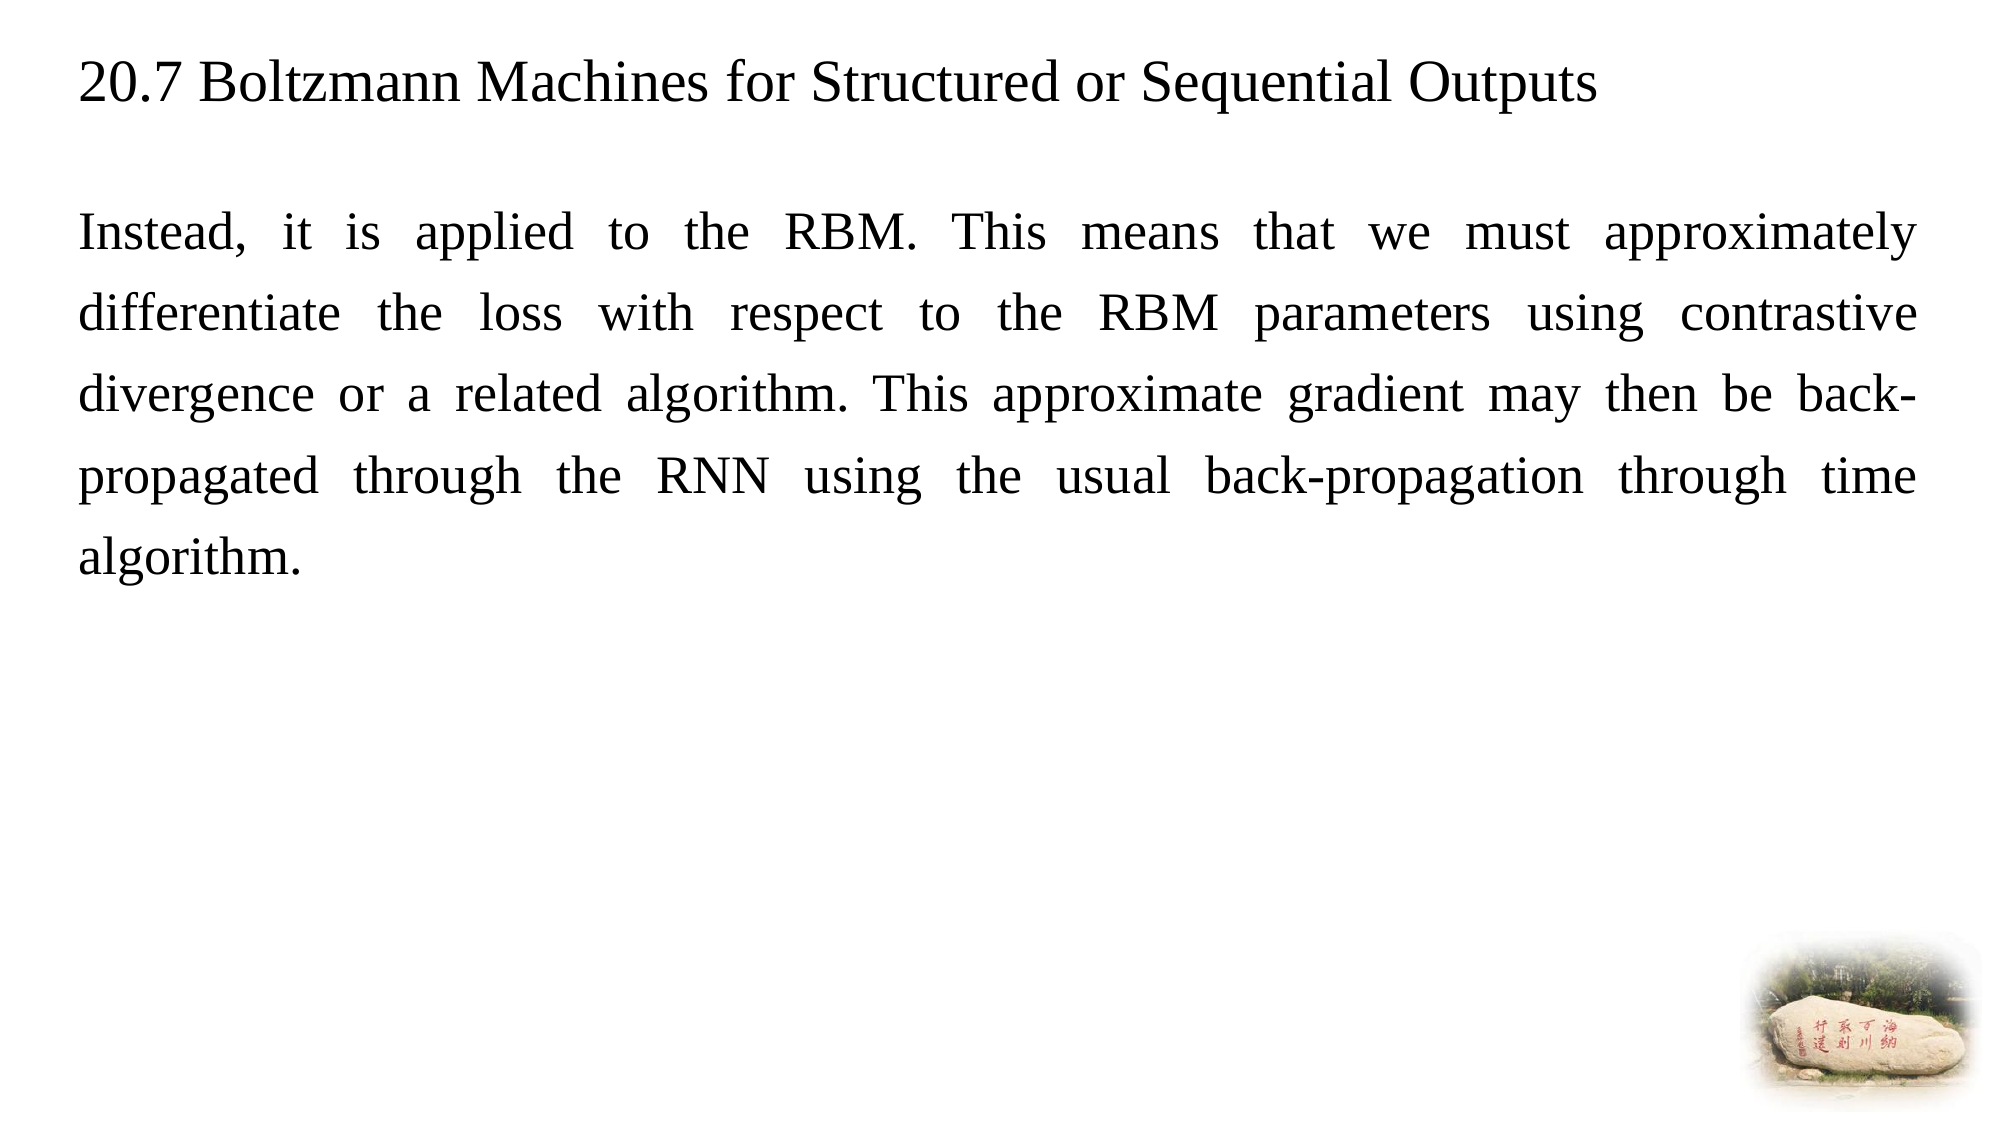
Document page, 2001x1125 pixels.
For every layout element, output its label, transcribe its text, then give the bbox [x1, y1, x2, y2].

title 20.7 Boltzmann Machines for Structured or Sequential Outputs [63, 21, 1936, 142]
list Instead, it is applied to the RBM. This means that we must approximately differentiate the loss with respect to the RBM parameters using contrastive divergence or a related algorithm. This approximate gradient may then be back-propagated through the RNN using the usual back-propagation through time algorithm. [63, 171, 1936, 1014]
picture [1740, 927, 1985, 1112]
